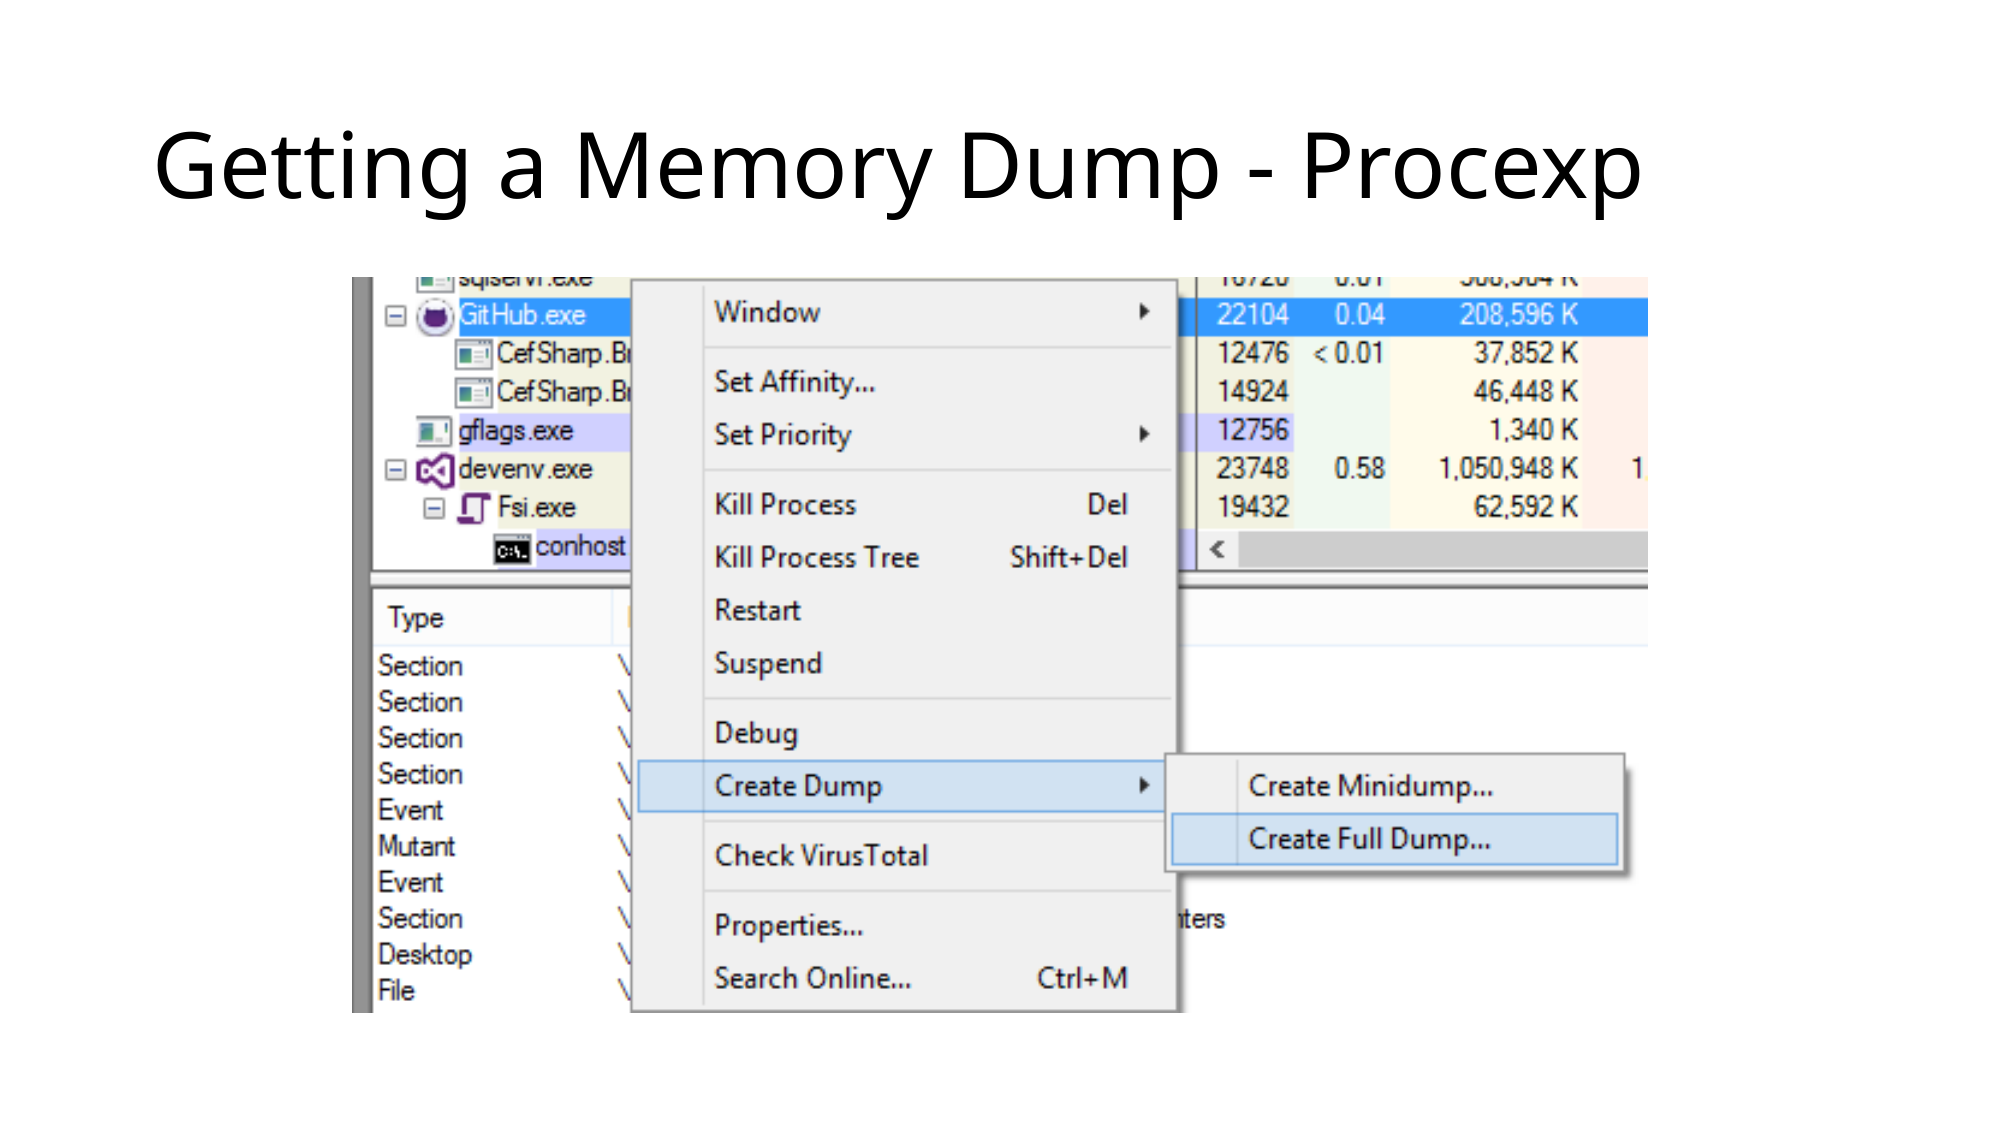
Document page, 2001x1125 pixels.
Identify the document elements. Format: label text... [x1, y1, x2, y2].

title Getting a Memory Dump - Procexp [137, 59, 1863, 278]
picture [352, 277, 1648, 1013]
